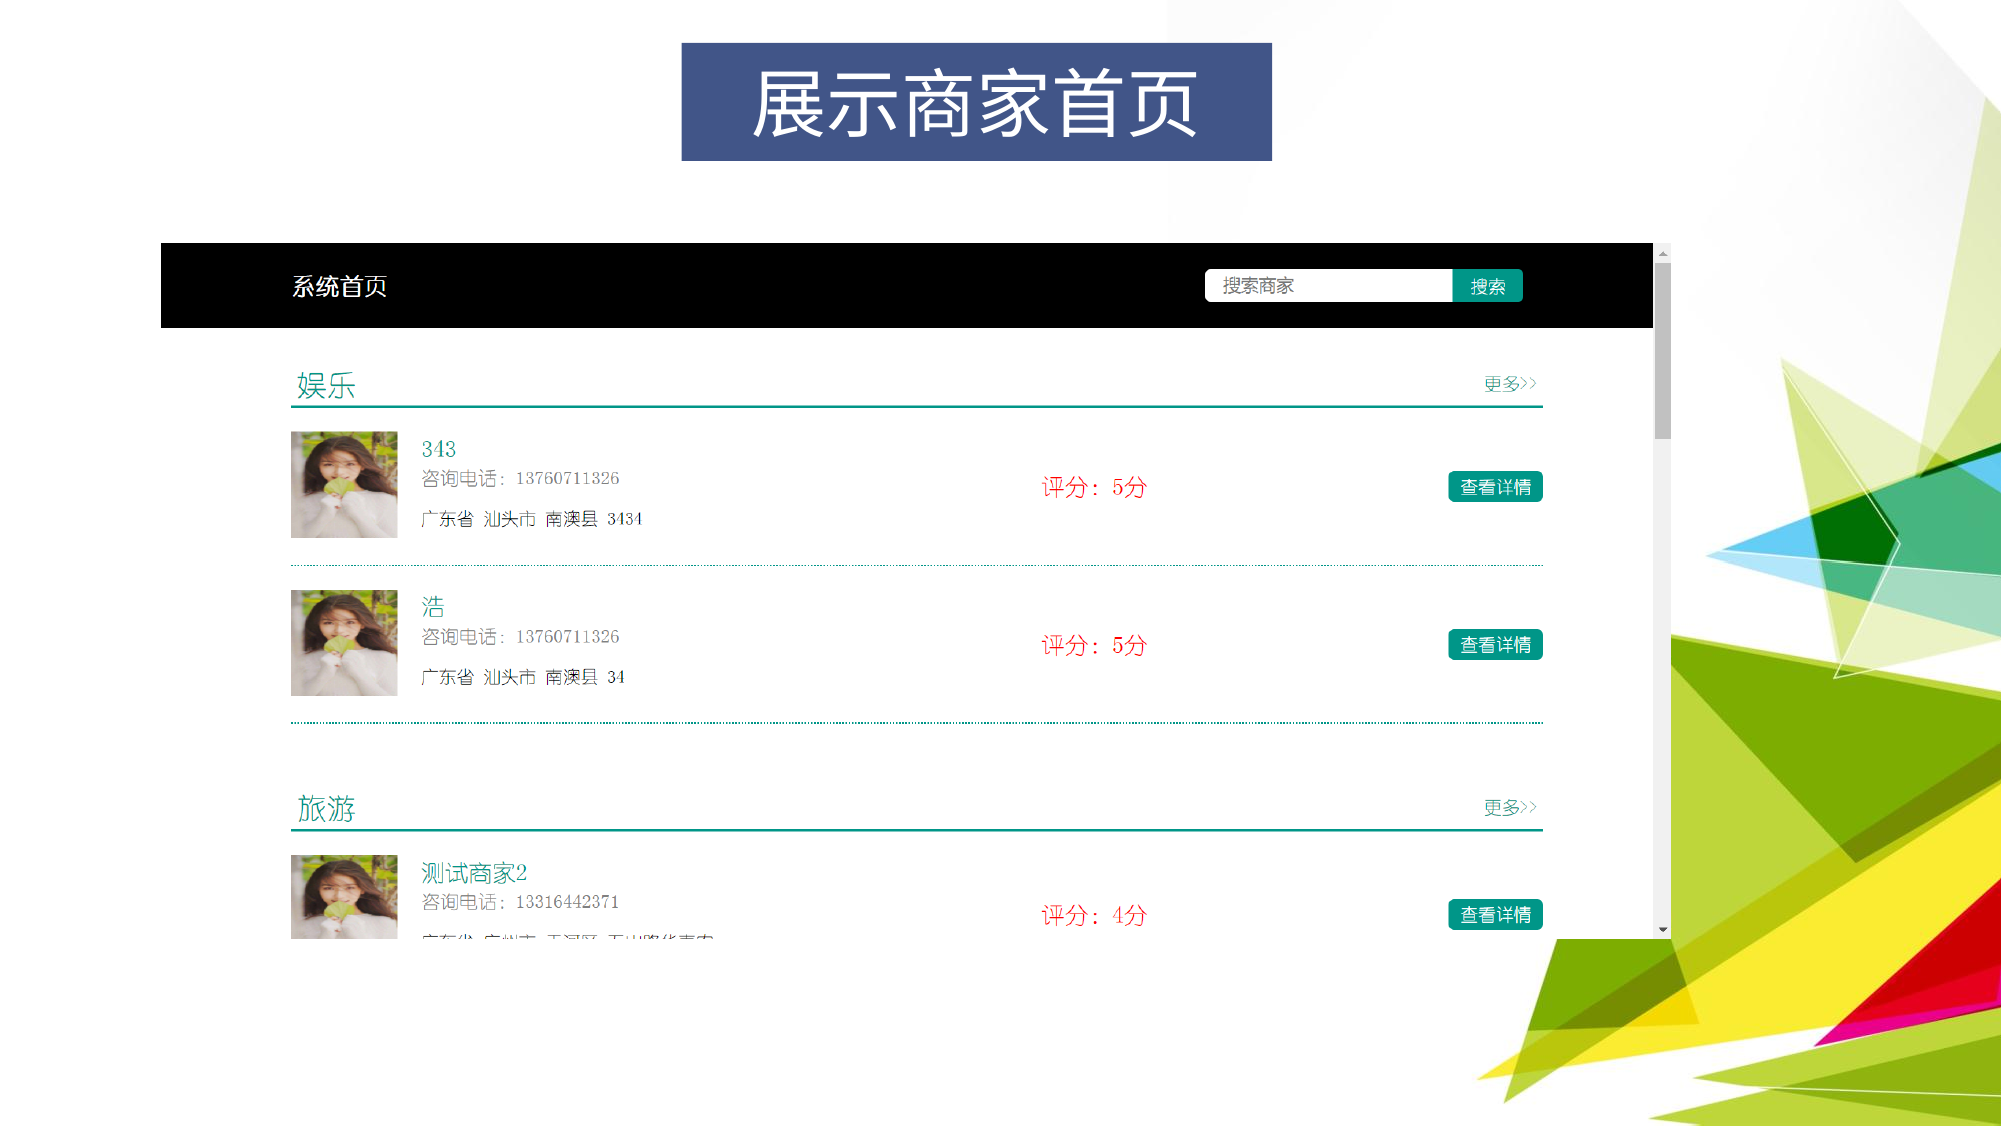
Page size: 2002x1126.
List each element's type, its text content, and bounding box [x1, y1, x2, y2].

picture [0, 0, 2001, 1126]
text_box 展示商家首页 [680, 42, 1273, 162]
